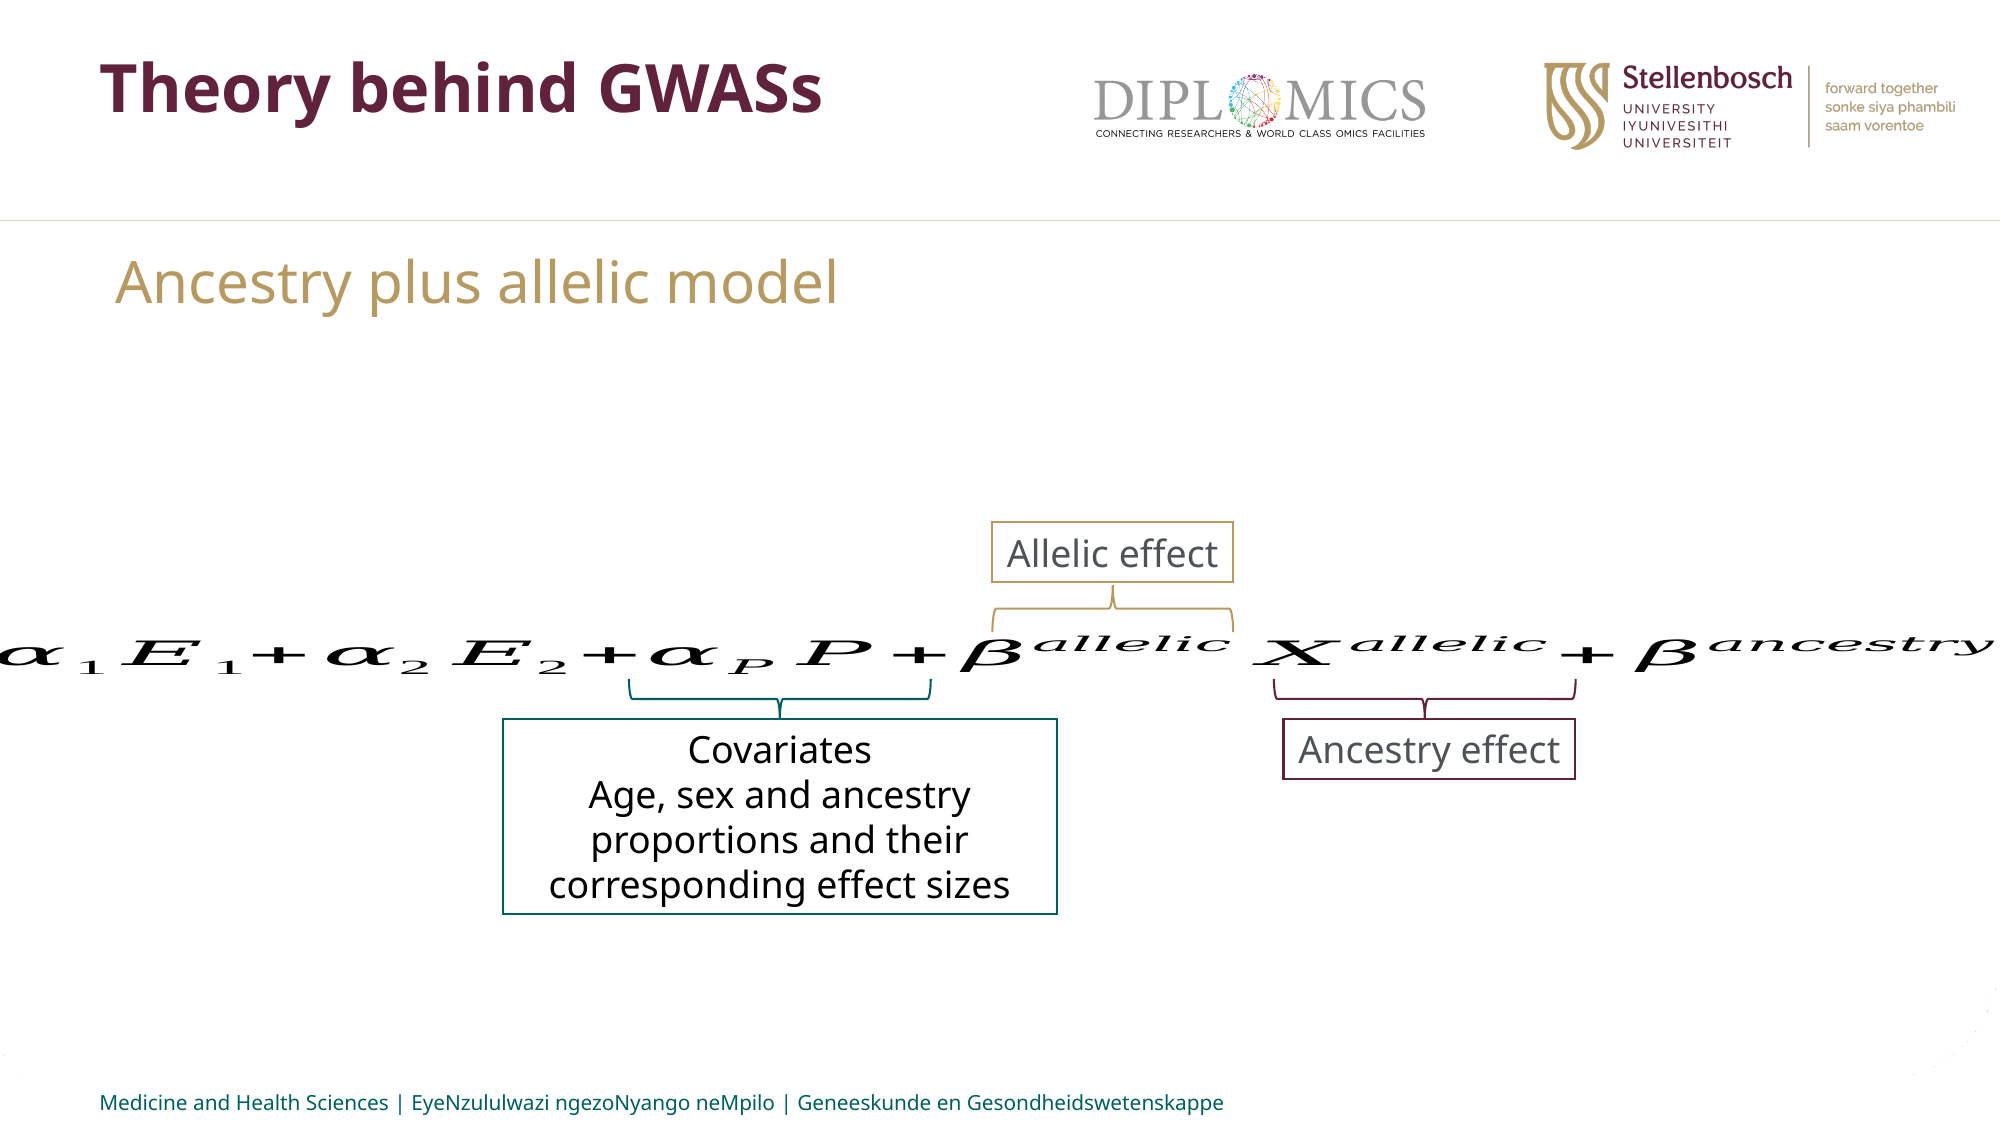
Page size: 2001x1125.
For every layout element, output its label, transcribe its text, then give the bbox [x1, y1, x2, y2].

text_box Allelic effect [991, 521, 1234, 583]
list Ancestry plus allelic model [85, 227, 1910, 333]
text_box [627, 678, 932, 718]
text_box [1273, 678, 1577, 718]
picture [1499, 21, 2000, 192]
title Theory behind GWASs [85, 47, 1452, 215]
picture [0, 969, 2000, 1125]
picture [1094, 73, 1425, 137]
text_box Ancestry effect [1282, 718, 1576, 780]
text_box Covariates Age, sex and ancestry proportions and their corresponding effect sizes [502, 718, 1058, 915]
text_box [991, 585, 1234, 633]
